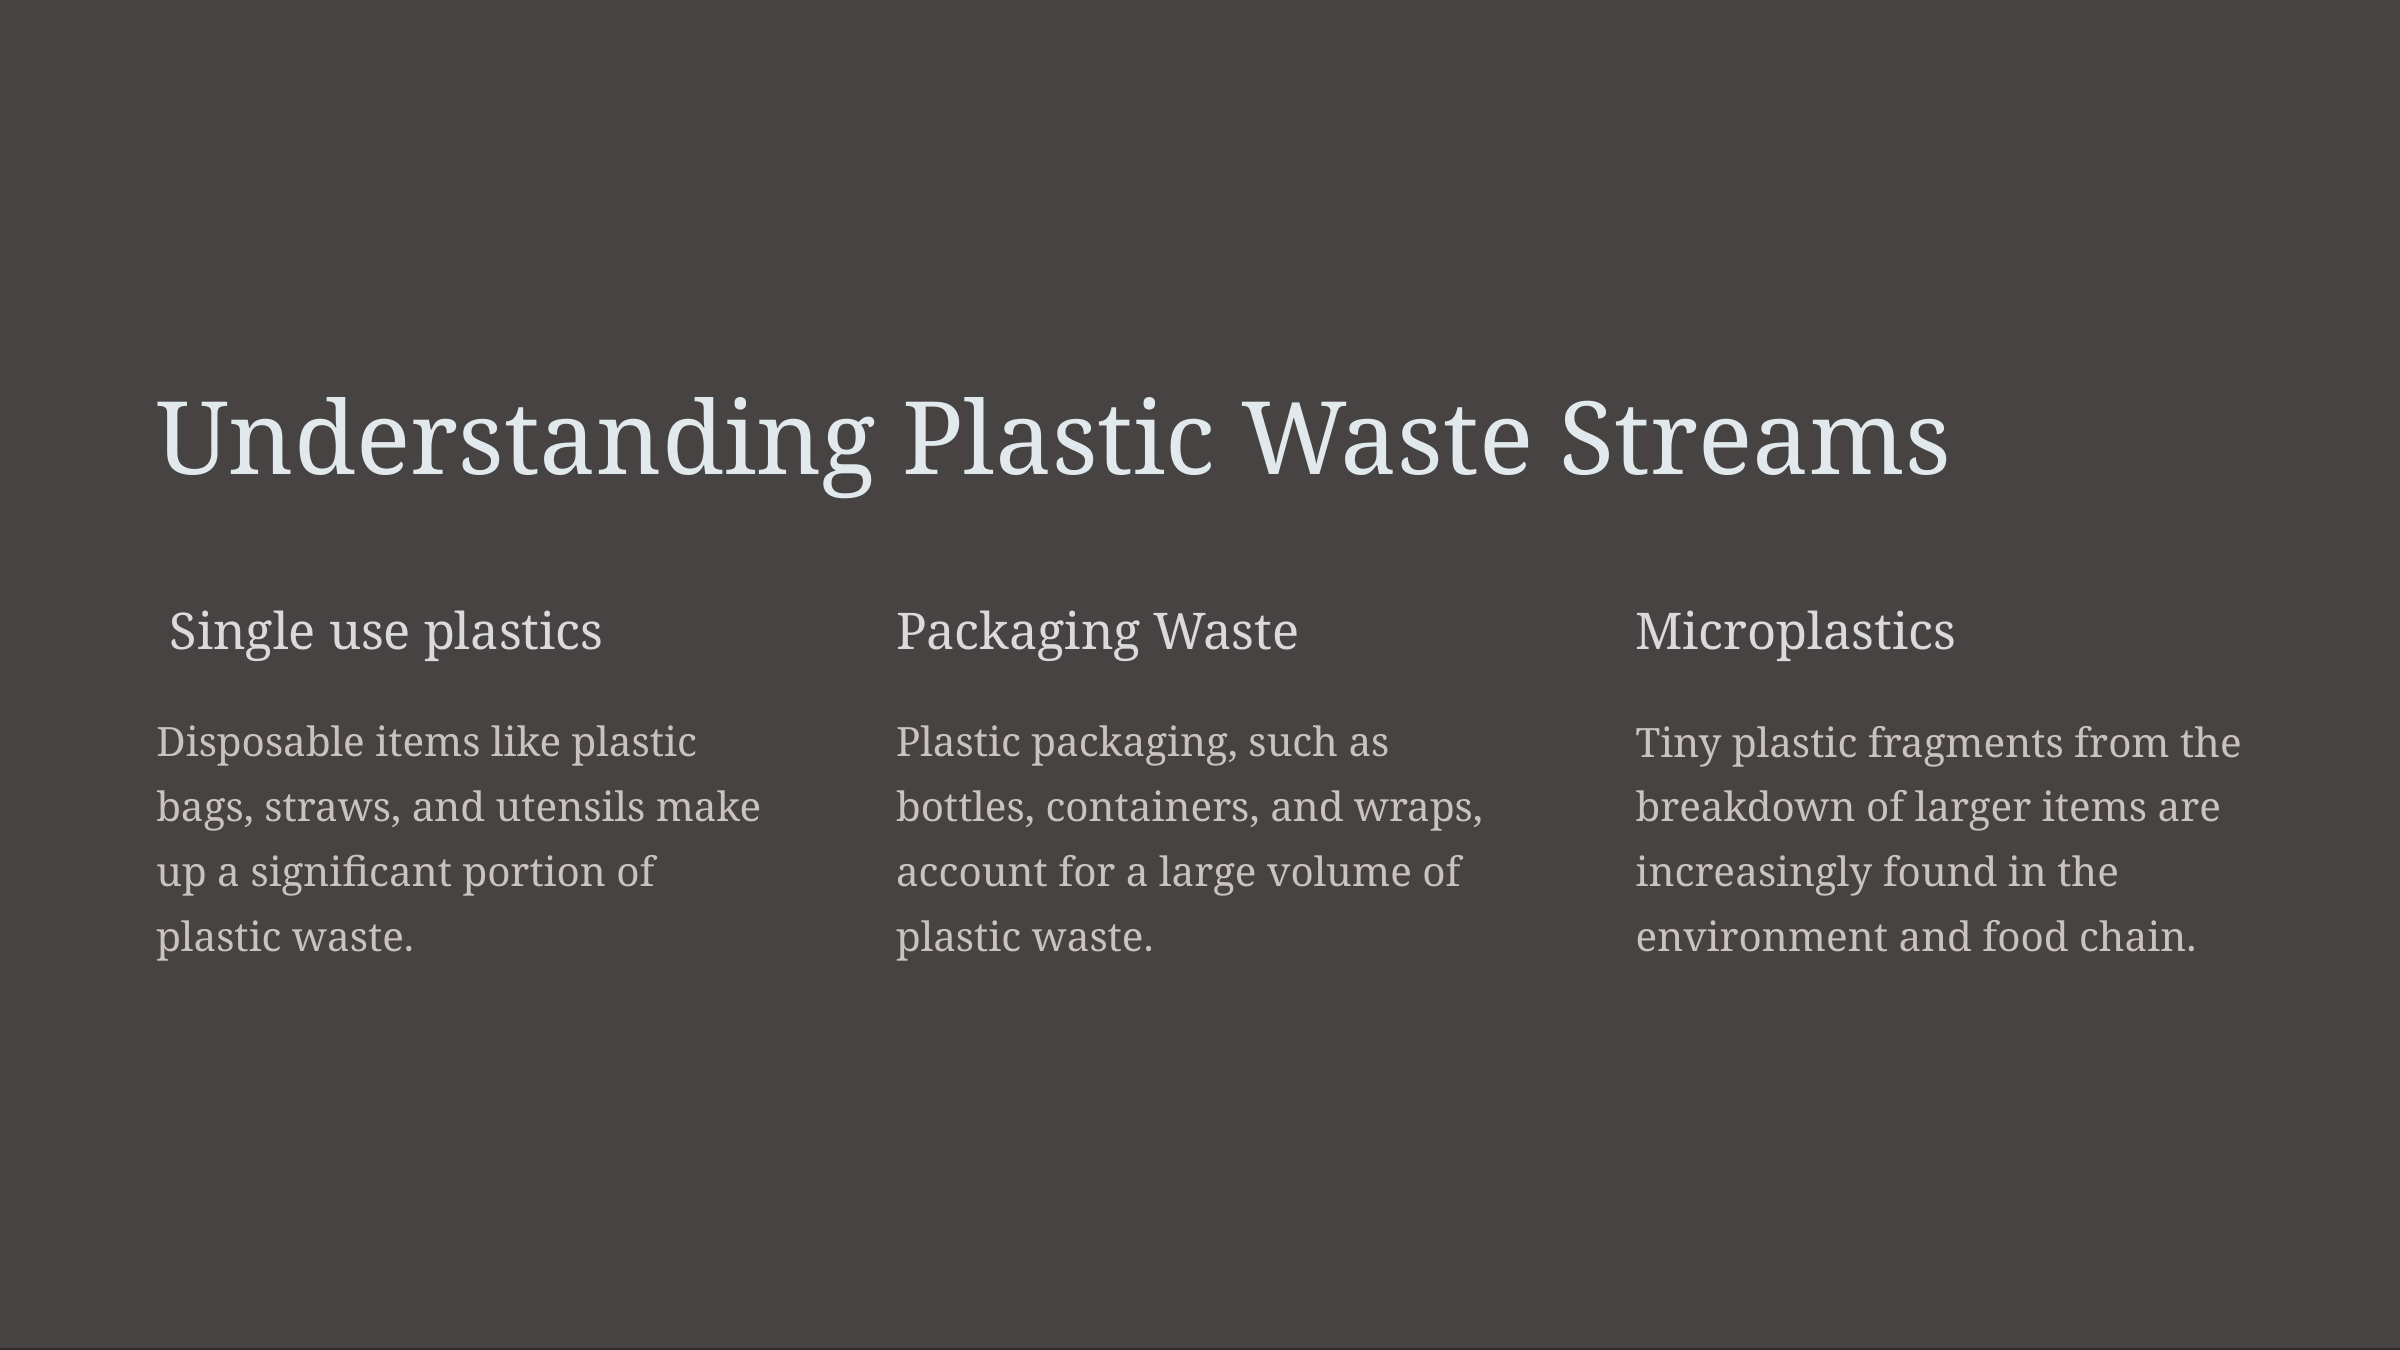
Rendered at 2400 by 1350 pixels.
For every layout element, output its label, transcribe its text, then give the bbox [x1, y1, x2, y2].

text_box Disposable items like plastic bags, straws, and utensils make up a significant portion of plastic waste. [141, 692, 782, 888]
text_box Microplastics [1620, 589, 2128, 653]
text_box [0, 0, 2400, 1348]
text_box Packaging Waste [881, 589, 1388, 653]
text_box Single use plastics [141, 589, 648, 657]
text_box Understanding Plastic Waste Streams [141, 361, 1829, 488]
text_box Tiny plastic fragments from the breakdown of larger items are increasingly found in the environment and food chain. [1620, 692, 2261, 953]
text_box Plastic packaging, such as bottles, containers, and wraps, account for a large volume of plastic waste. [881, 692, 1521, 888]
